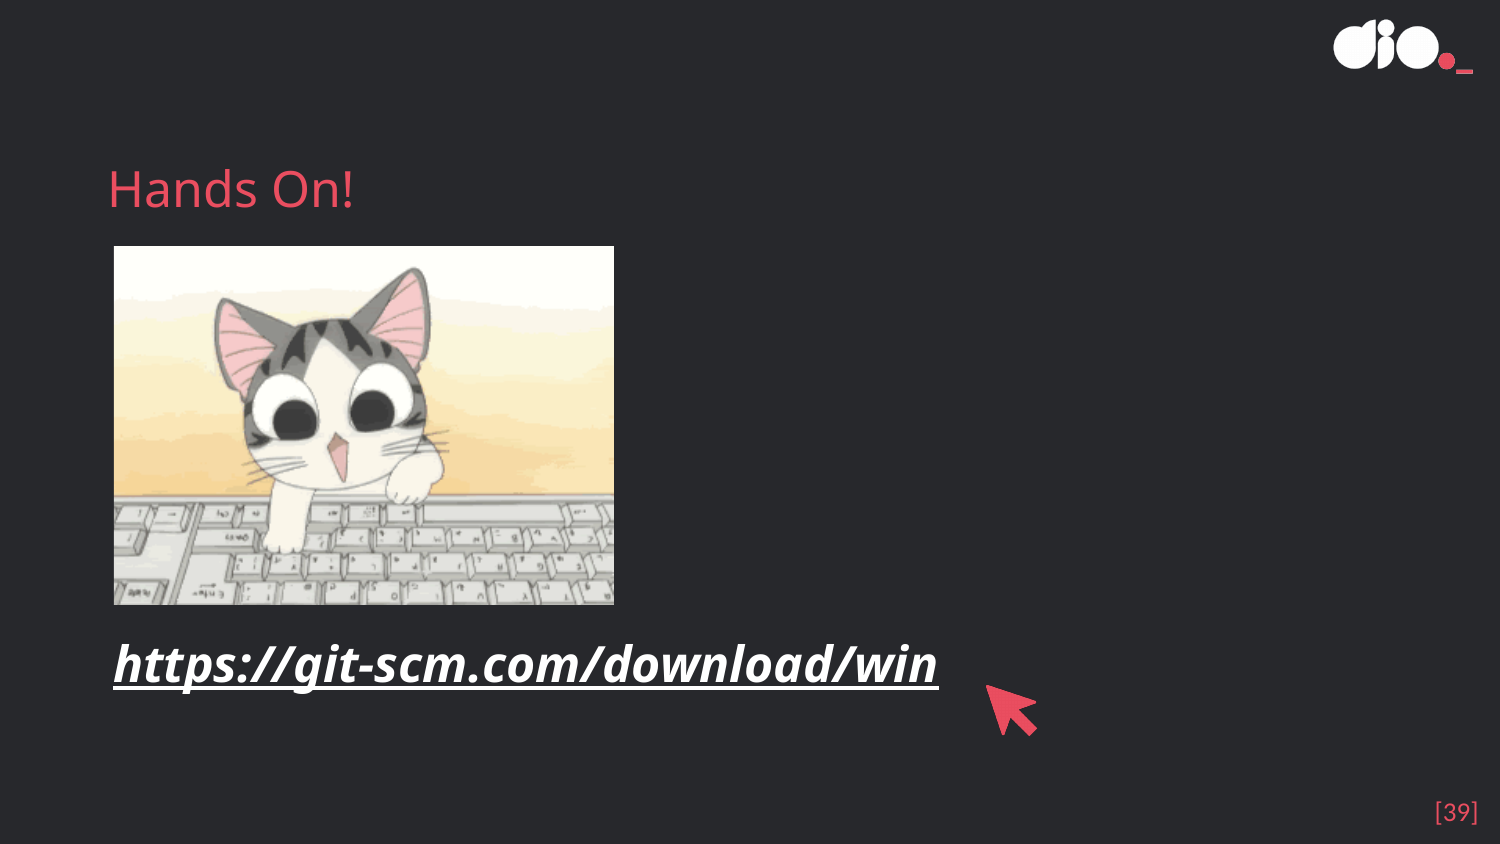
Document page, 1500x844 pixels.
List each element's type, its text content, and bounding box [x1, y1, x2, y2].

picture [1332, 19, 1474, 75]
picture [966, 665, 1056, 755]
text_box Hands On! [92, 142, 1404, 223]
picture [113, 245, 615, 606]
text_box https://git-scm.com/download/win [98, 607, 1368, 726]
slide_number [39] [1403, 779, 1494, 844]
